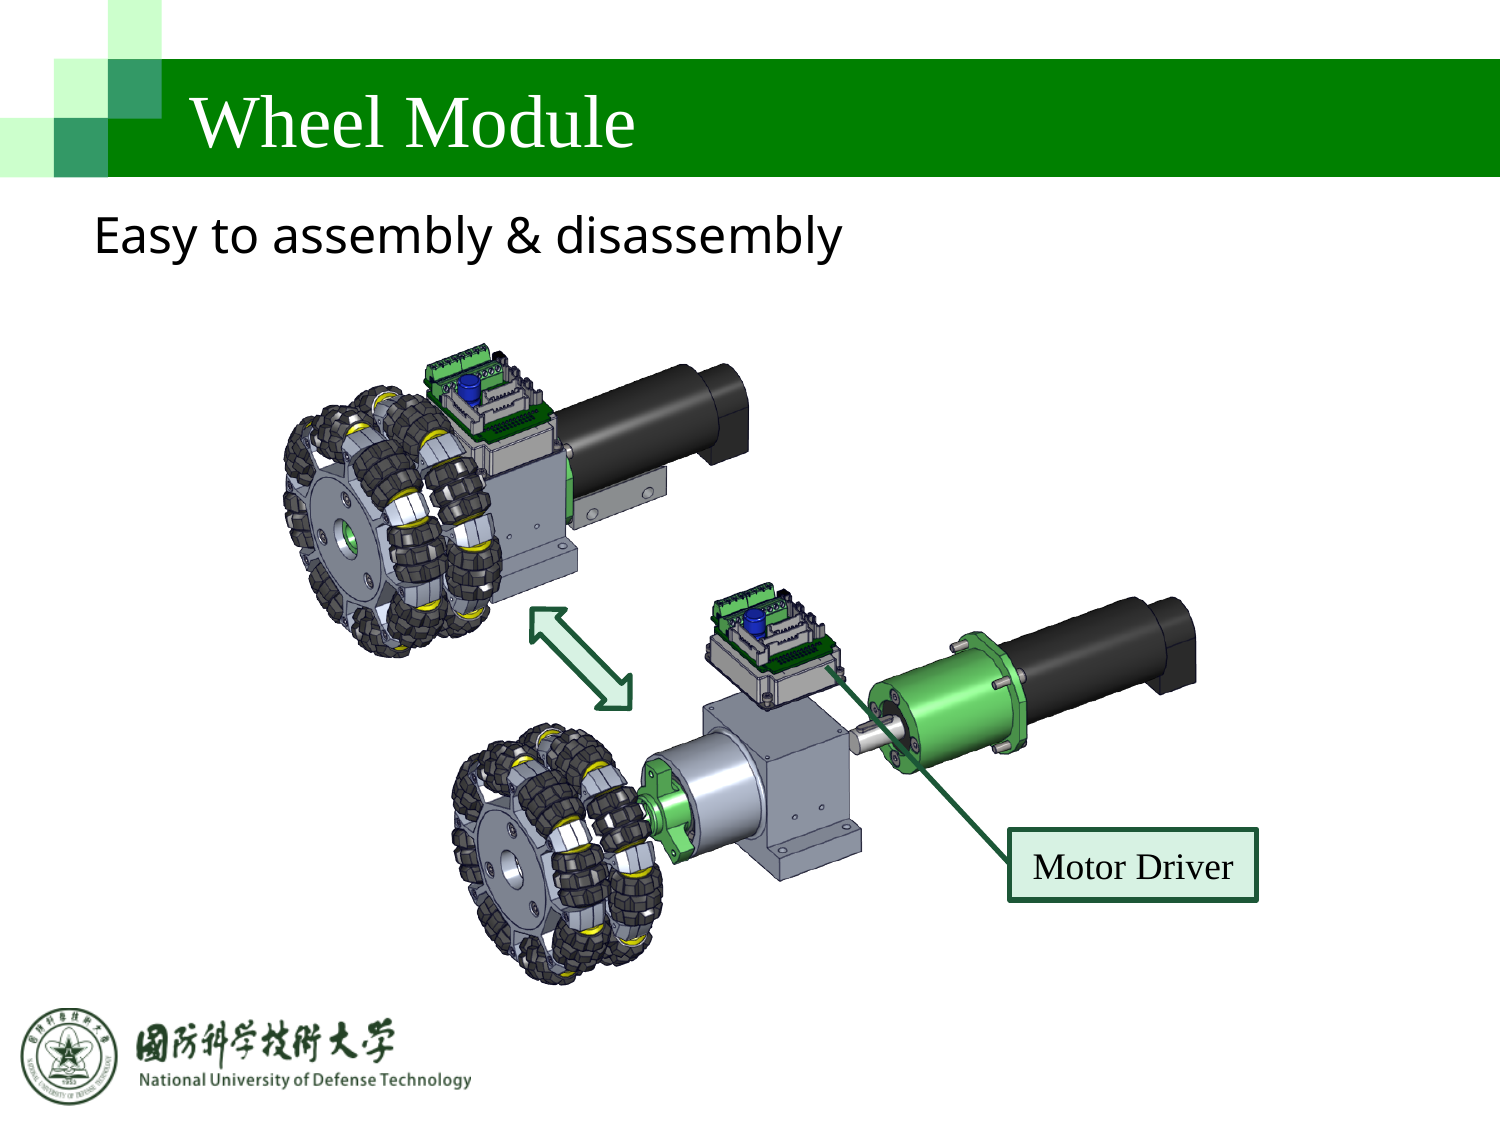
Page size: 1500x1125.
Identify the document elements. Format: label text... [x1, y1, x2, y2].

text_box Easy to assembly & disassembly [78, 196, 859, 271]
title Wheel Module [174, 55, 1500, 181]
picture [20, 1008, 471, 1106]
text_box Motor Driver [1202, 829, 1257, 901]
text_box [278, 337, 1198, 988]
